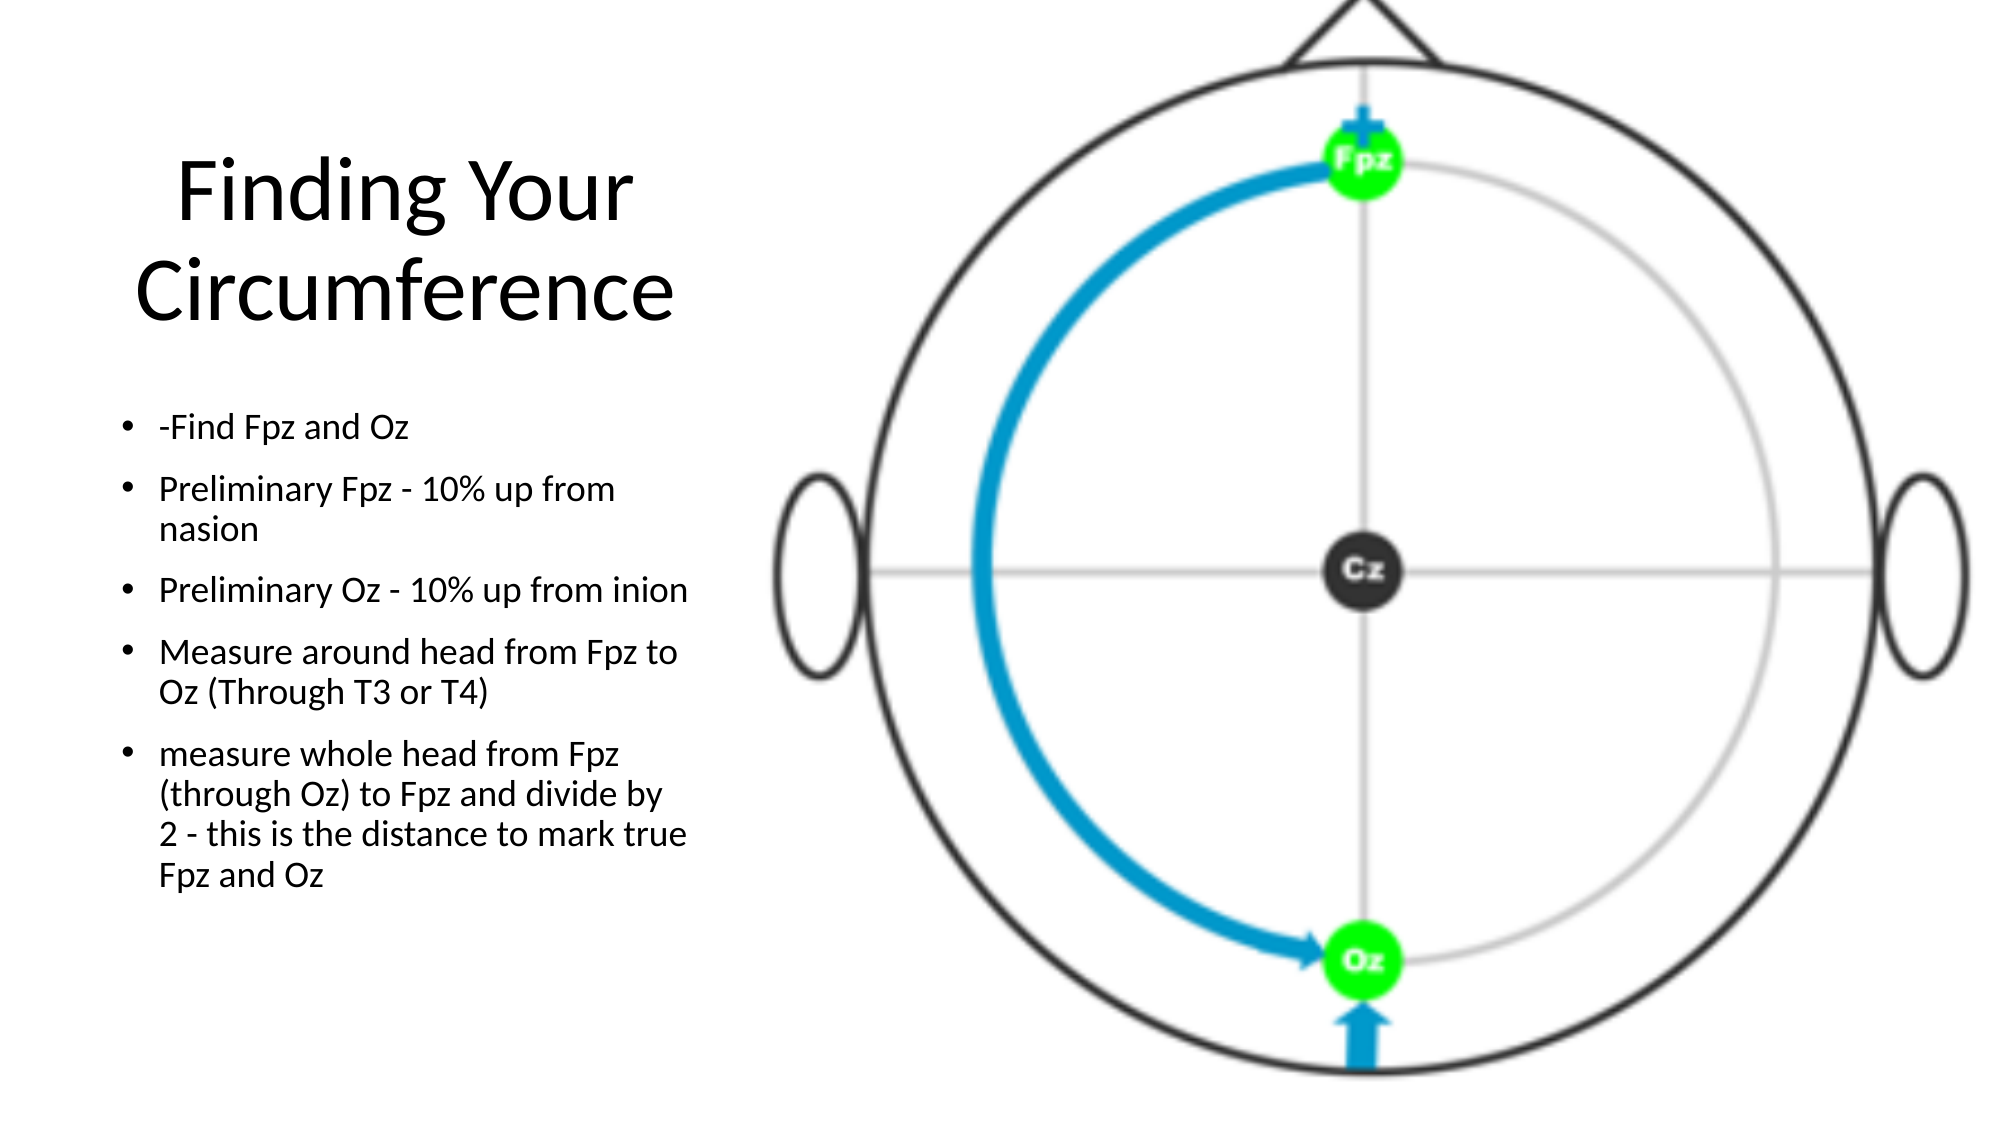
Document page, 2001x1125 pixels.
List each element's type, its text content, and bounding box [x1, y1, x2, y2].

title Finding Your Circumference [106, 103, 706, 379]
list -Find Fpz and Oz Preliminary Fpz - 10% up from nasion Preliminary Oz - 10% up from inion Measure around head from Fpz to Oz (Through T3 or T4) measure whole head from Fpz (through Oz) to Fpz and divide by 2 - this is the distance to mark true Fpz and Oz [106, 399, 706, 1021]
picture [760, 0, 2000, 1125]
